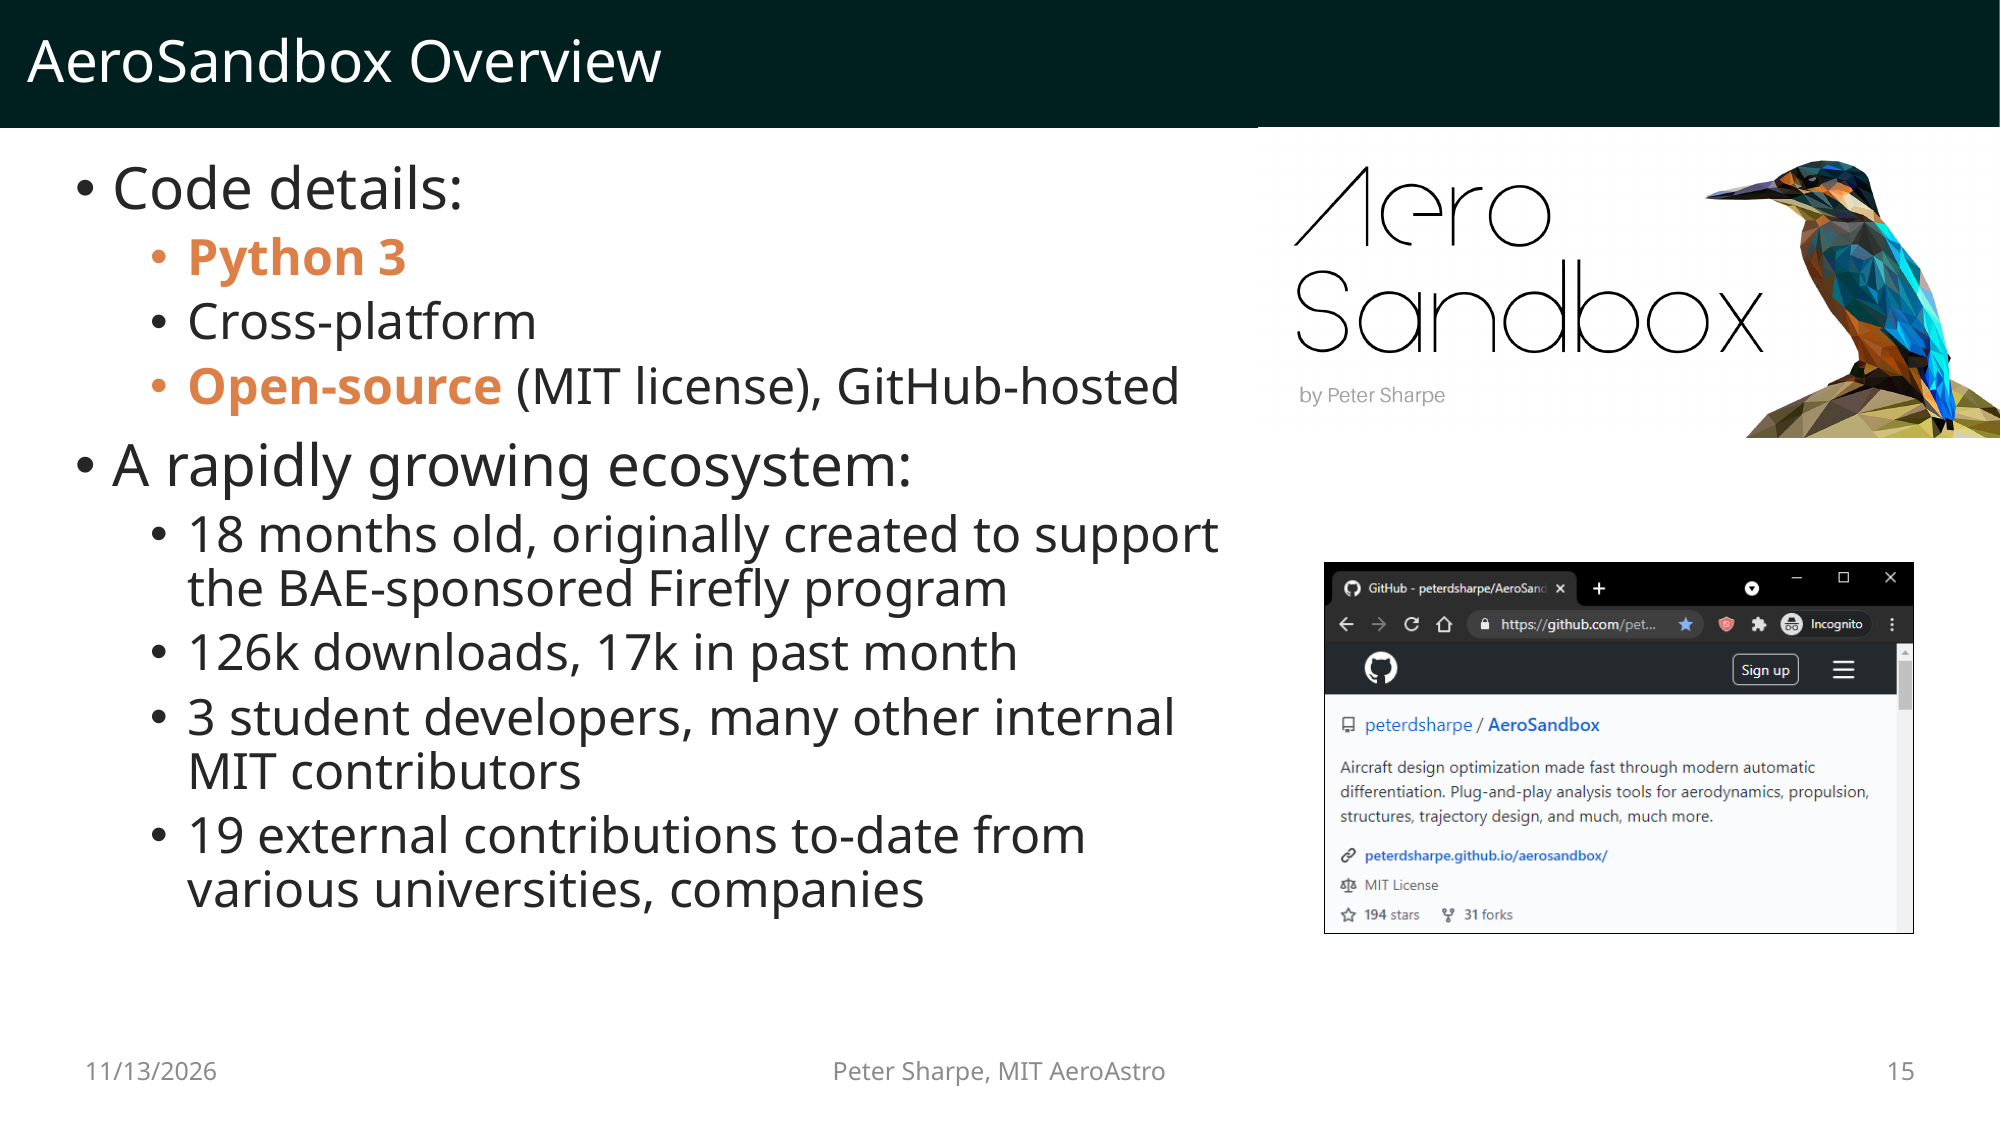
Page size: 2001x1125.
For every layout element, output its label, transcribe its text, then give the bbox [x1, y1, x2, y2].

list Code details: Python 3 Cross-platform Open-source (MIT license), GitHub-hosted A rapidly growing ecosystem: 18 months old, originally created to support the BAE-sponsored Firefly program 126k downloads, 17k in past month 3 student developers, many other internal MIT contributors 19 external contributions to-date from various universities, companies [60, 151, 1272, 1019]
picture [1323, 562, 1914, 934]
picture [1258, 127, 2000, 438]
slide_number 15 [1733, 1042, 1931, 1103]
footer Peter Sharpe, MIT AeroAstro [287, 1042, 1713, 1103]
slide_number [69, 1042, 267, 1103]
title AeroSandbox Overview [12, 23, 1873, 105]
